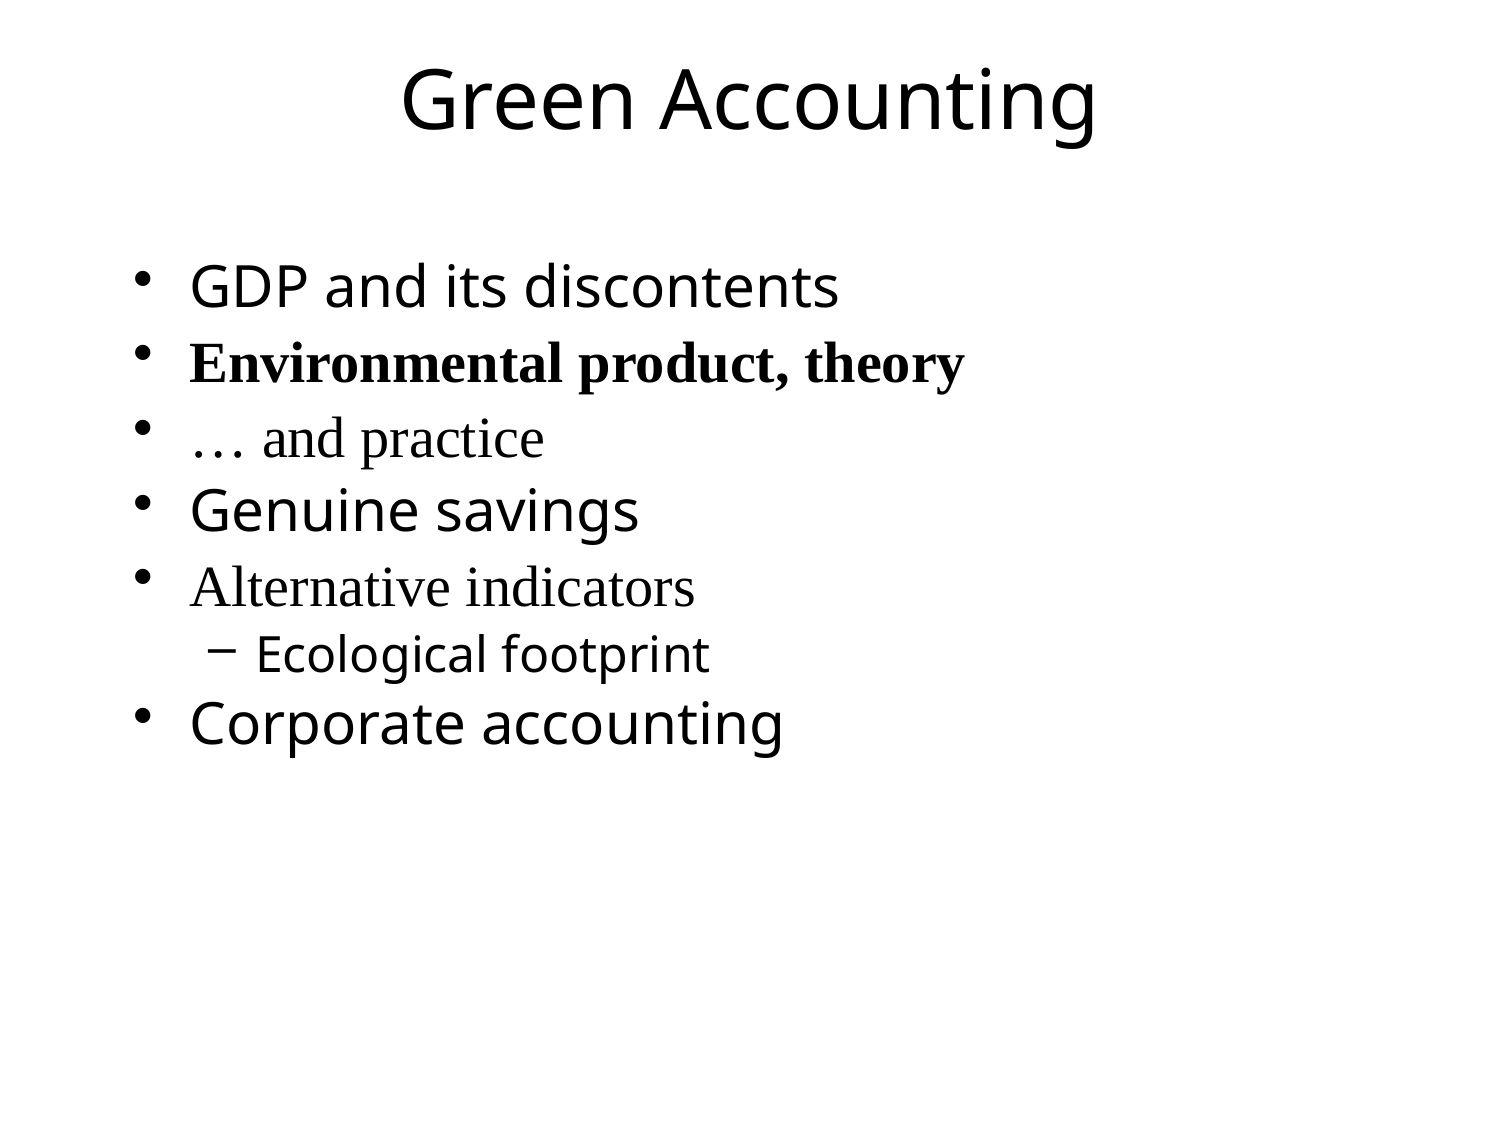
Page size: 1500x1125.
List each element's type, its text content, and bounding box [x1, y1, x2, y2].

title Green Accounting [112, 2, 1388, 191]
list GDP and its discontents Environmental product, theory … and practice Genuine savings Alternative indicators Ecological footprint Corporate accounting [117, 249, 1394, 926]
